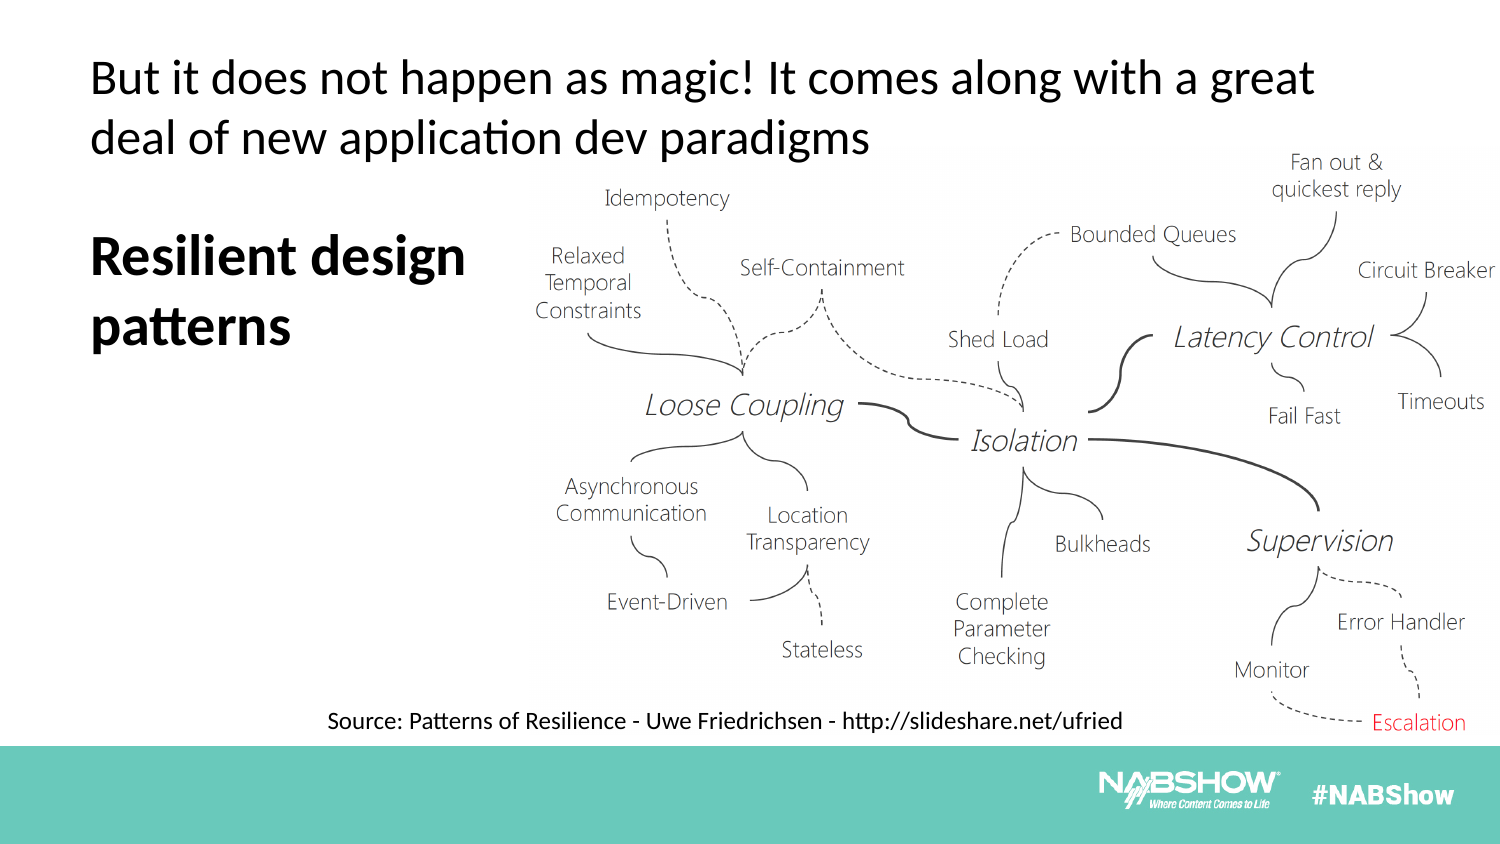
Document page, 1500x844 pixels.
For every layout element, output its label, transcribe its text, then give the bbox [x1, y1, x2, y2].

text_box Resilient design patterns [75, 209, 524, 485]
text_box Source: Patterns of Resilience - Uwe Friedrichsen - http://slideshare.net/ufried [312, 696, 524, 735]
title But it does not happen as magic! It comes along with a great deal of new application dev paradigms [75, 33, 1425, 175]
picture [0, 0, 1500, 844]
